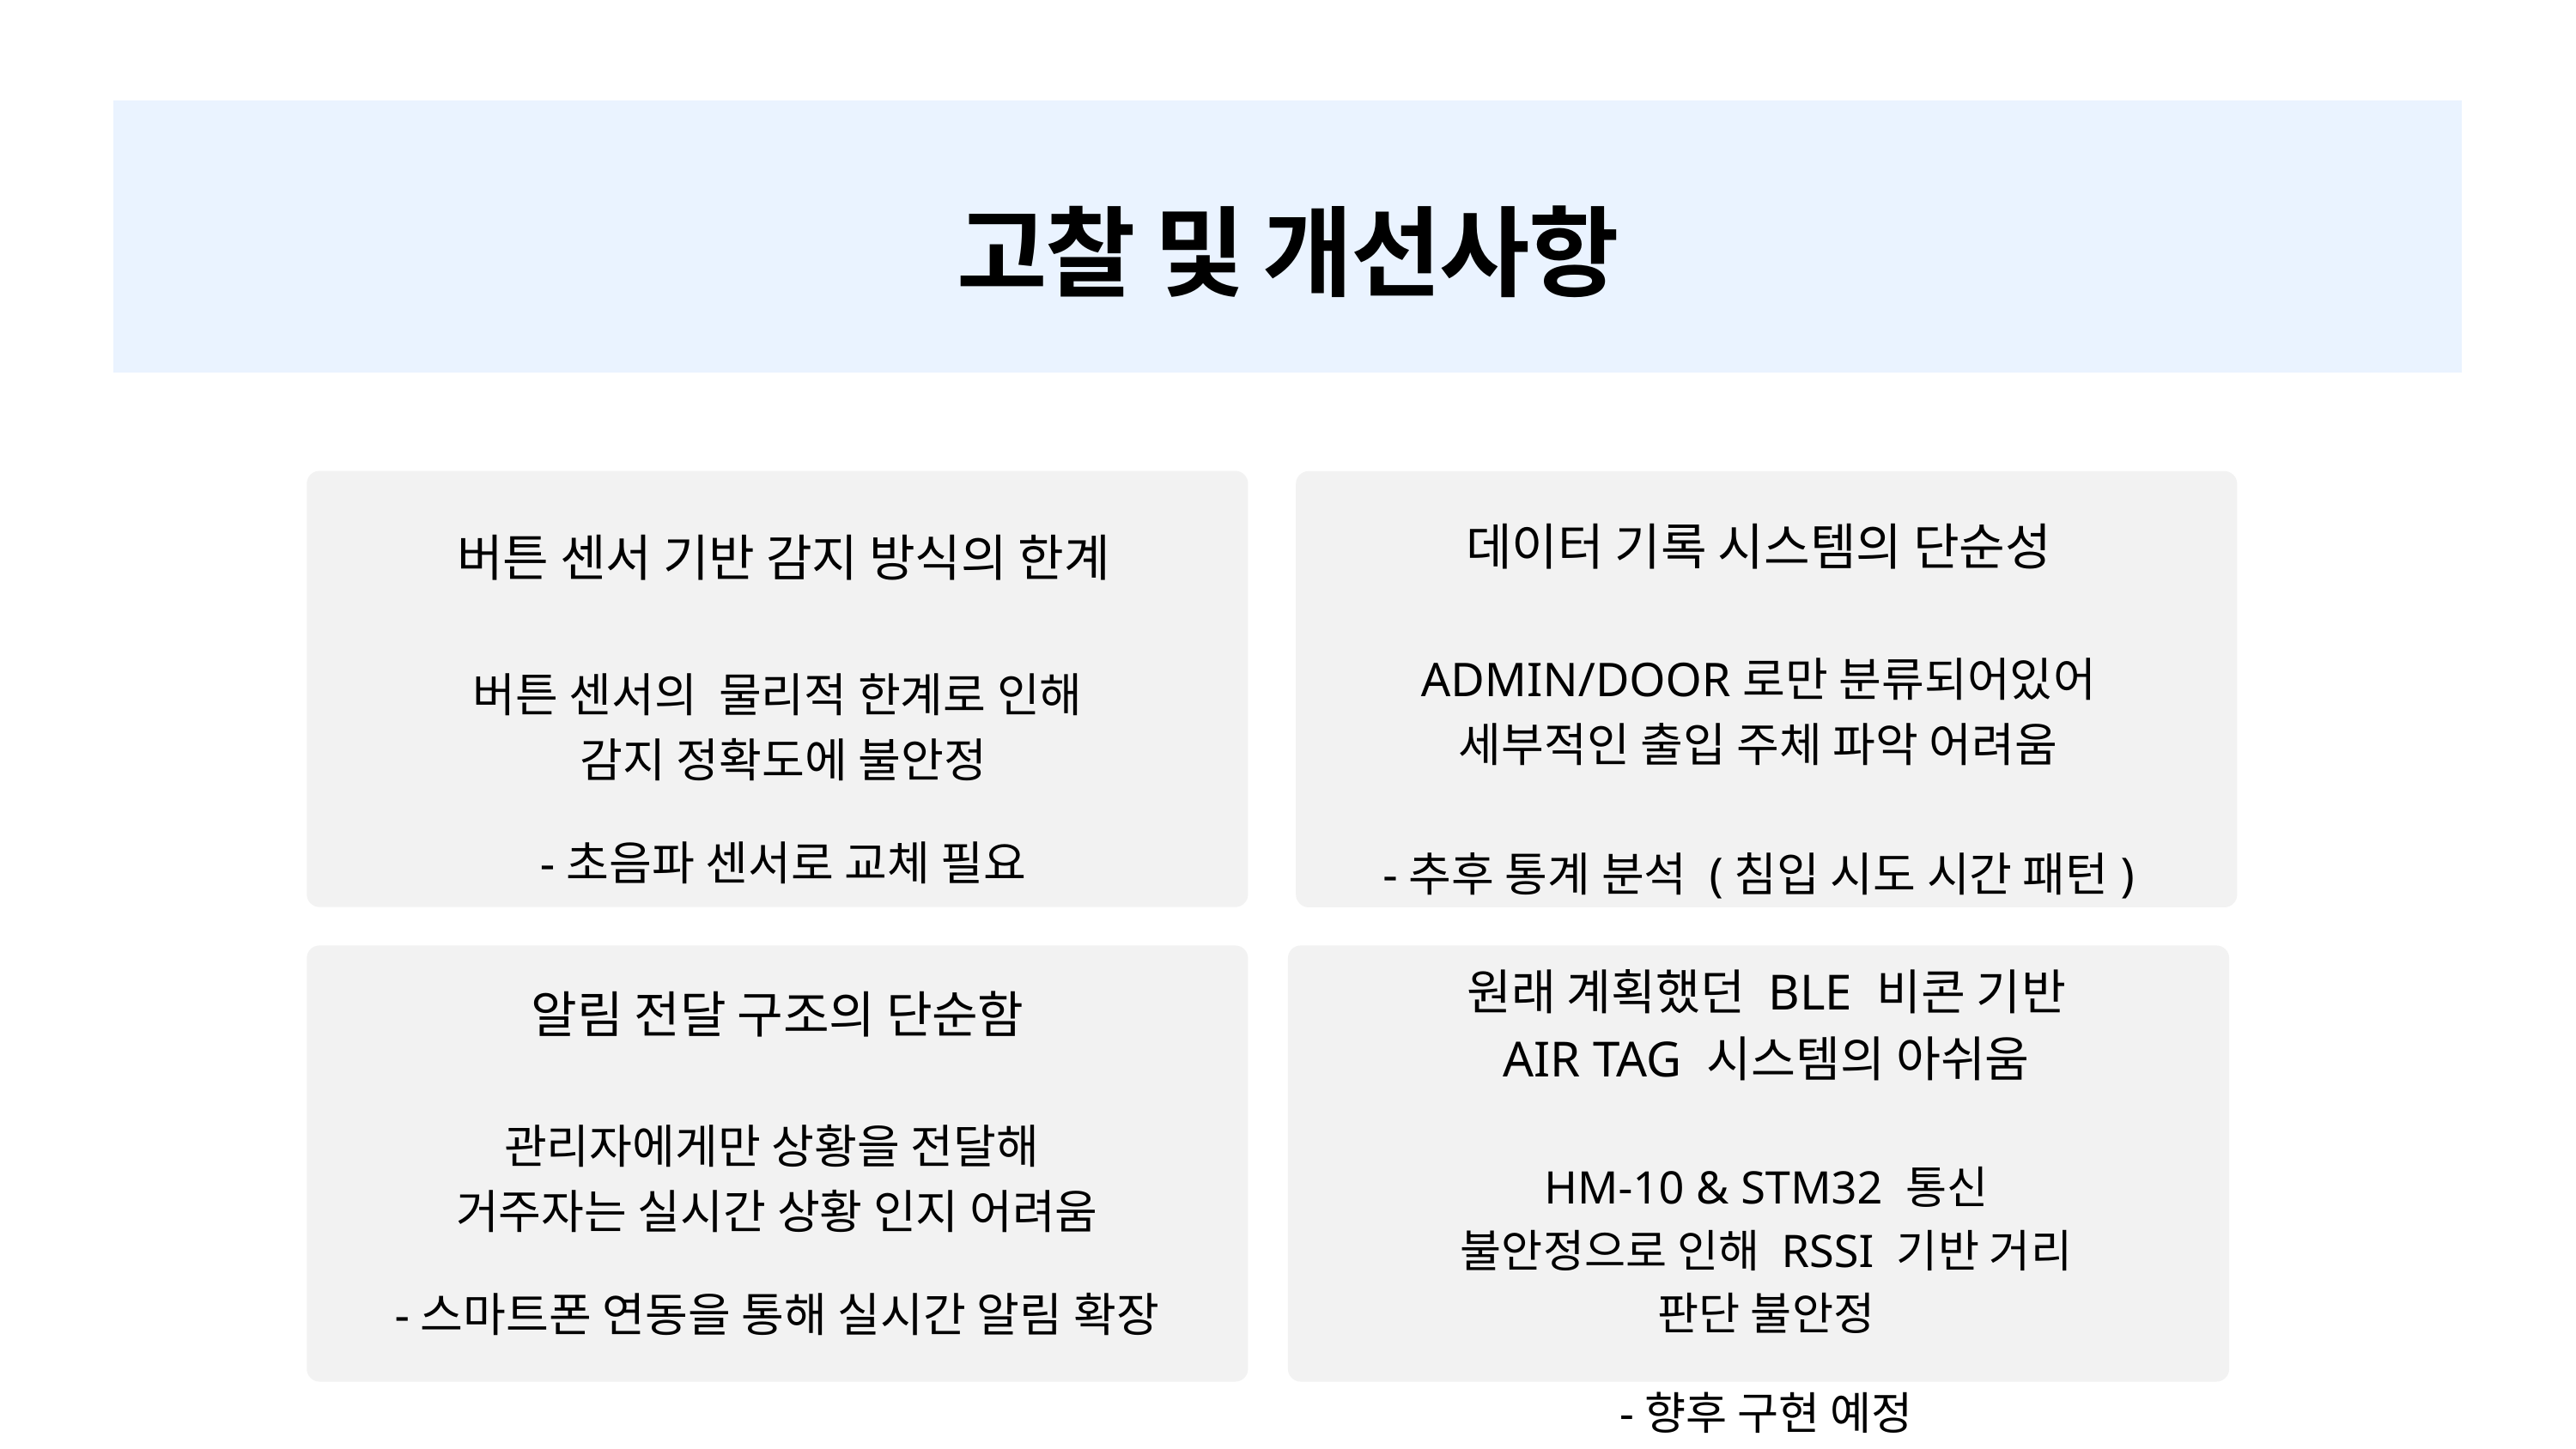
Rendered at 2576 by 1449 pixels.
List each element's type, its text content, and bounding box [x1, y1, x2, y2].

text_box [1287, 945, 2230, 1382]
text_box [113, 100, 2463, 373]
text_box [307, 470, 1249, 907]
text_box 원래 계획했던 BLE 비콘 기반 AIR TAG 시스템의 아쉬움 HM-10 & STM32 통신 불안정으로 인해 RSSI 기반 거리 판단 불안정 -향후 구현 예정 [1437, 1390, 2095, 1449]
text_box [307, 945, 1249, 1382]
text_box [1295, 470, 2238, 908]
